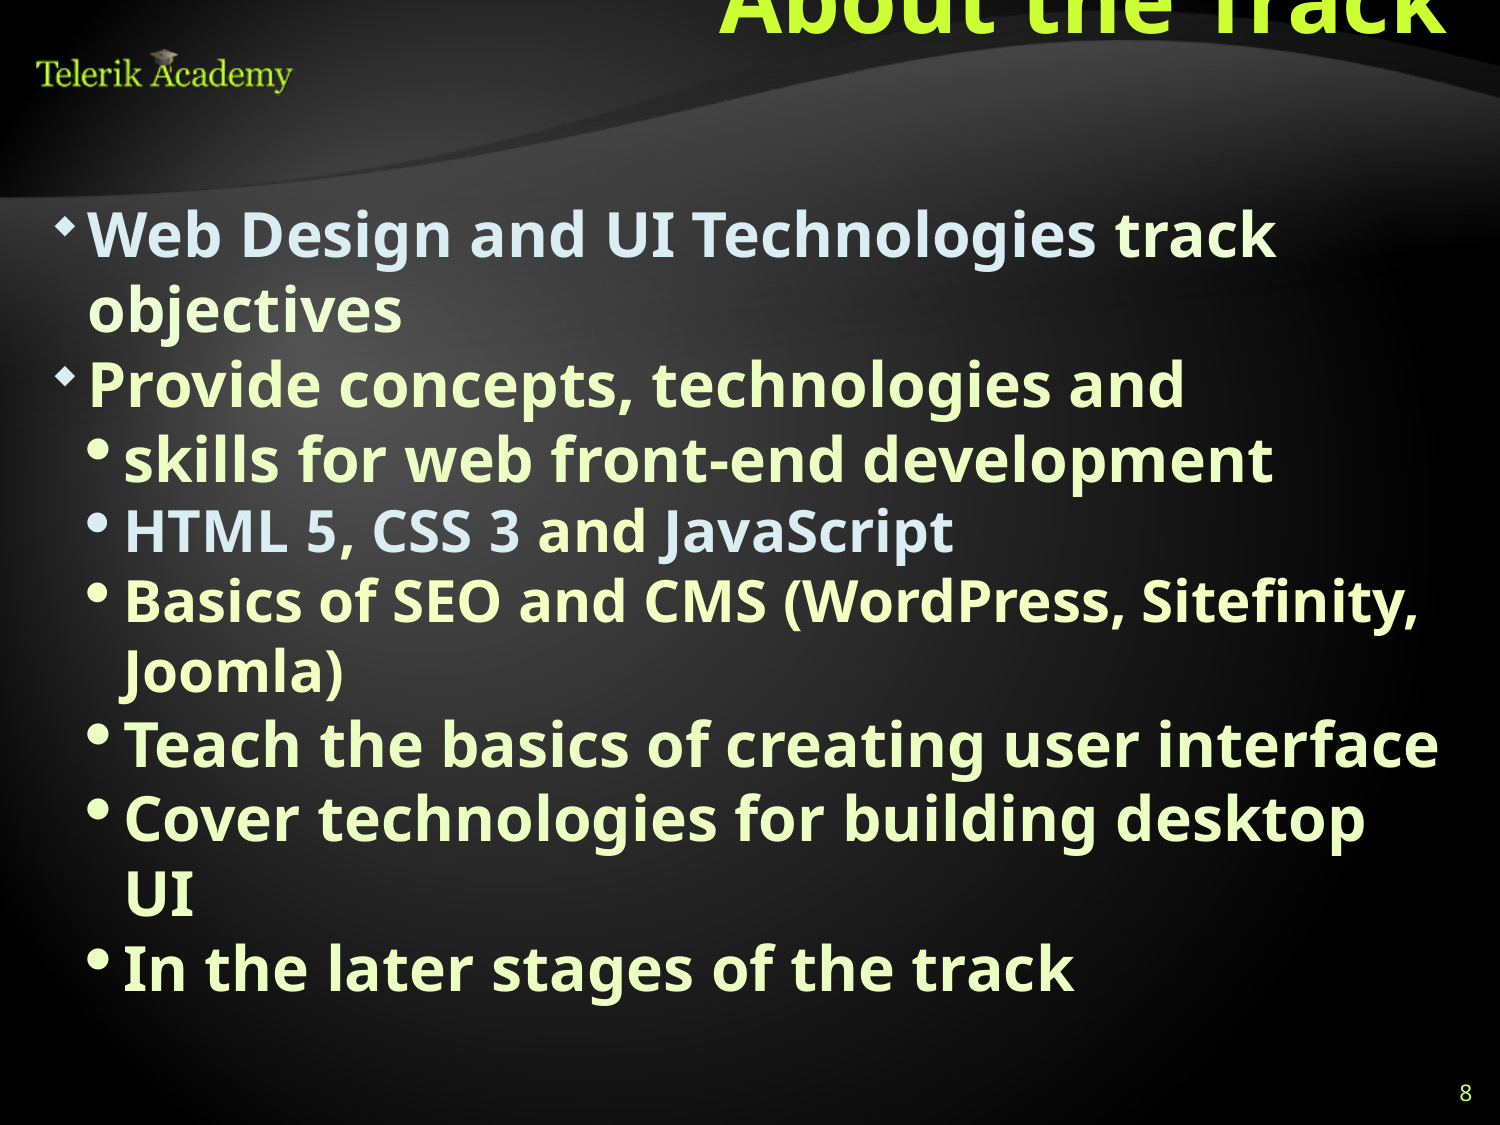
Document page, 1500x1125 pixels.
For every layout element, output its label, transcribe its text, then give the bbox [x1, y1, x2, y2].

picture [0, 0, 1500, 1125]
text_box Web Design and UI Technologies track objectives Provide concepts, technologies and skills for web front-end development HTML 5, CSS 3 and JavaScript Basics of SEO and CMS (WordPress, Sitefinity, Joomla) Teach the basics of creating user interface Cover technologies for building desktop UI In the later stages of the track [37, 187, 1463, 1113]
text_box <number> [1412, 1074, 1488, 1113]
text_box About the Track [299, 12, 1463, 150]
